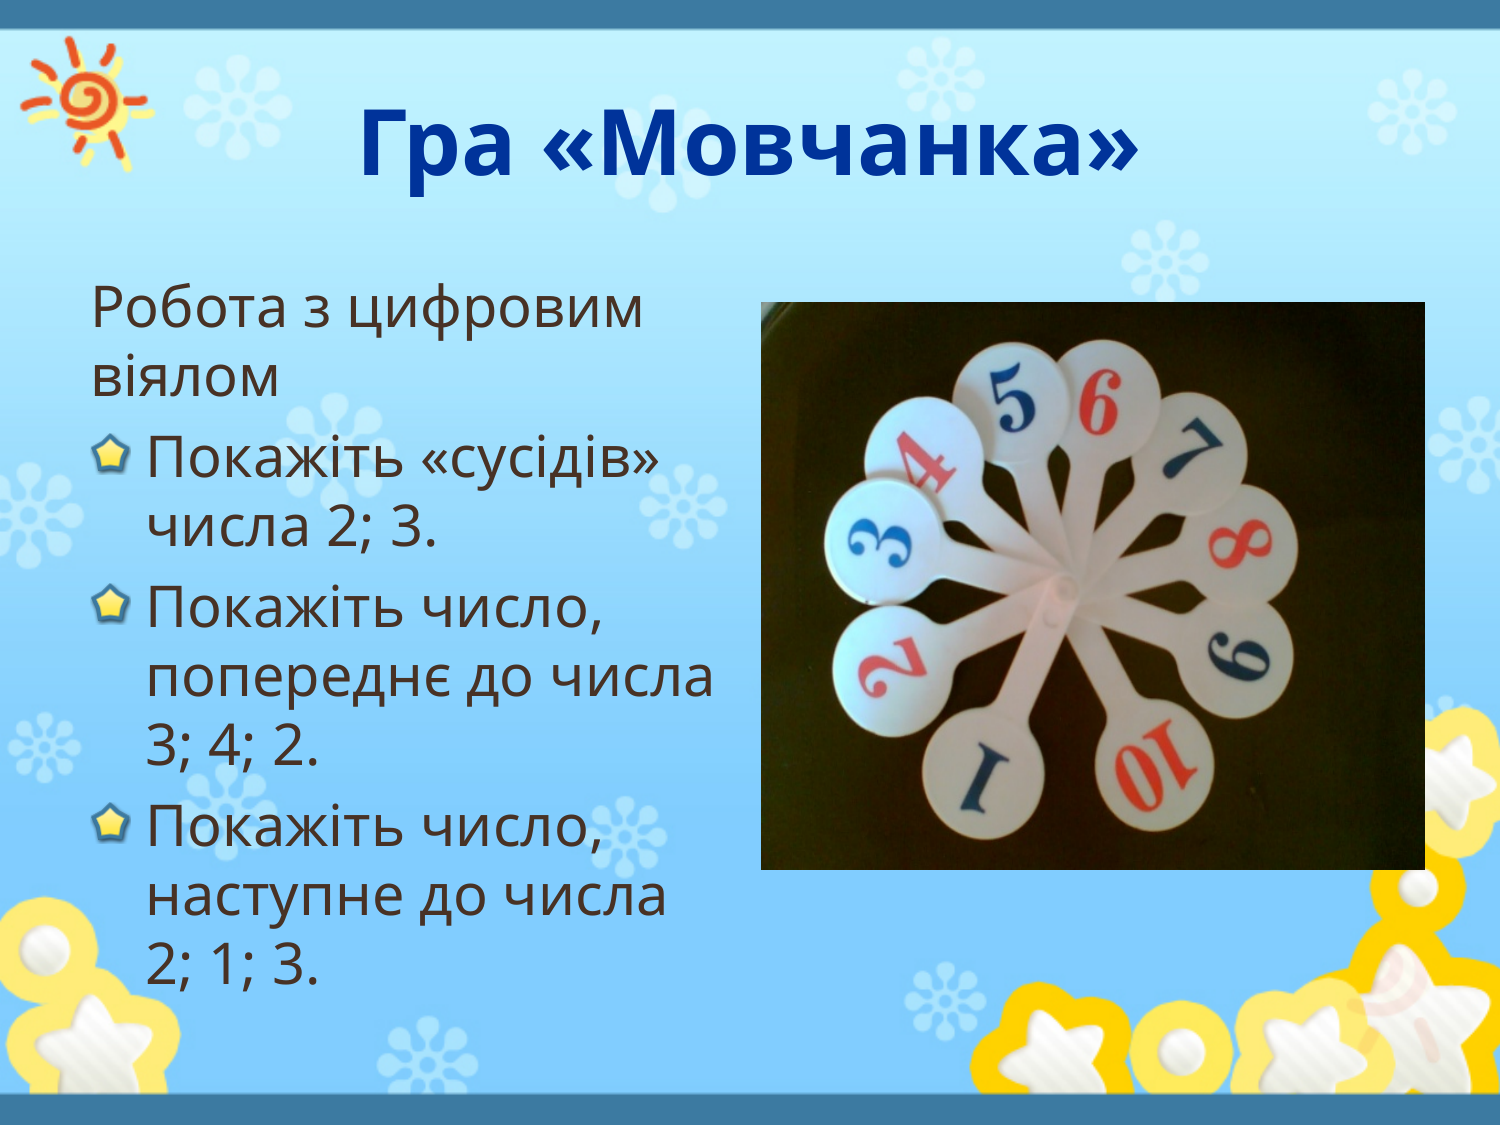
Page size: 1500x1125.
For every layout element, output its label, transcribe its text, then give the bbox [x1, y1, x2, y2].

picture [0, 0, 1500, 1125]
title Гра «Мовчанка» [75, 45, 1425, 233]
list Робота з цифровим віялом Покажіть «сусідів» числа 2; 3. Покажіть число, попереднє до числа 3; 4; 2. Покажіть число, наступне до числа 2; 1; 3. [75, 262, 738, 1005]
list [761, 302, 1425, 870]
